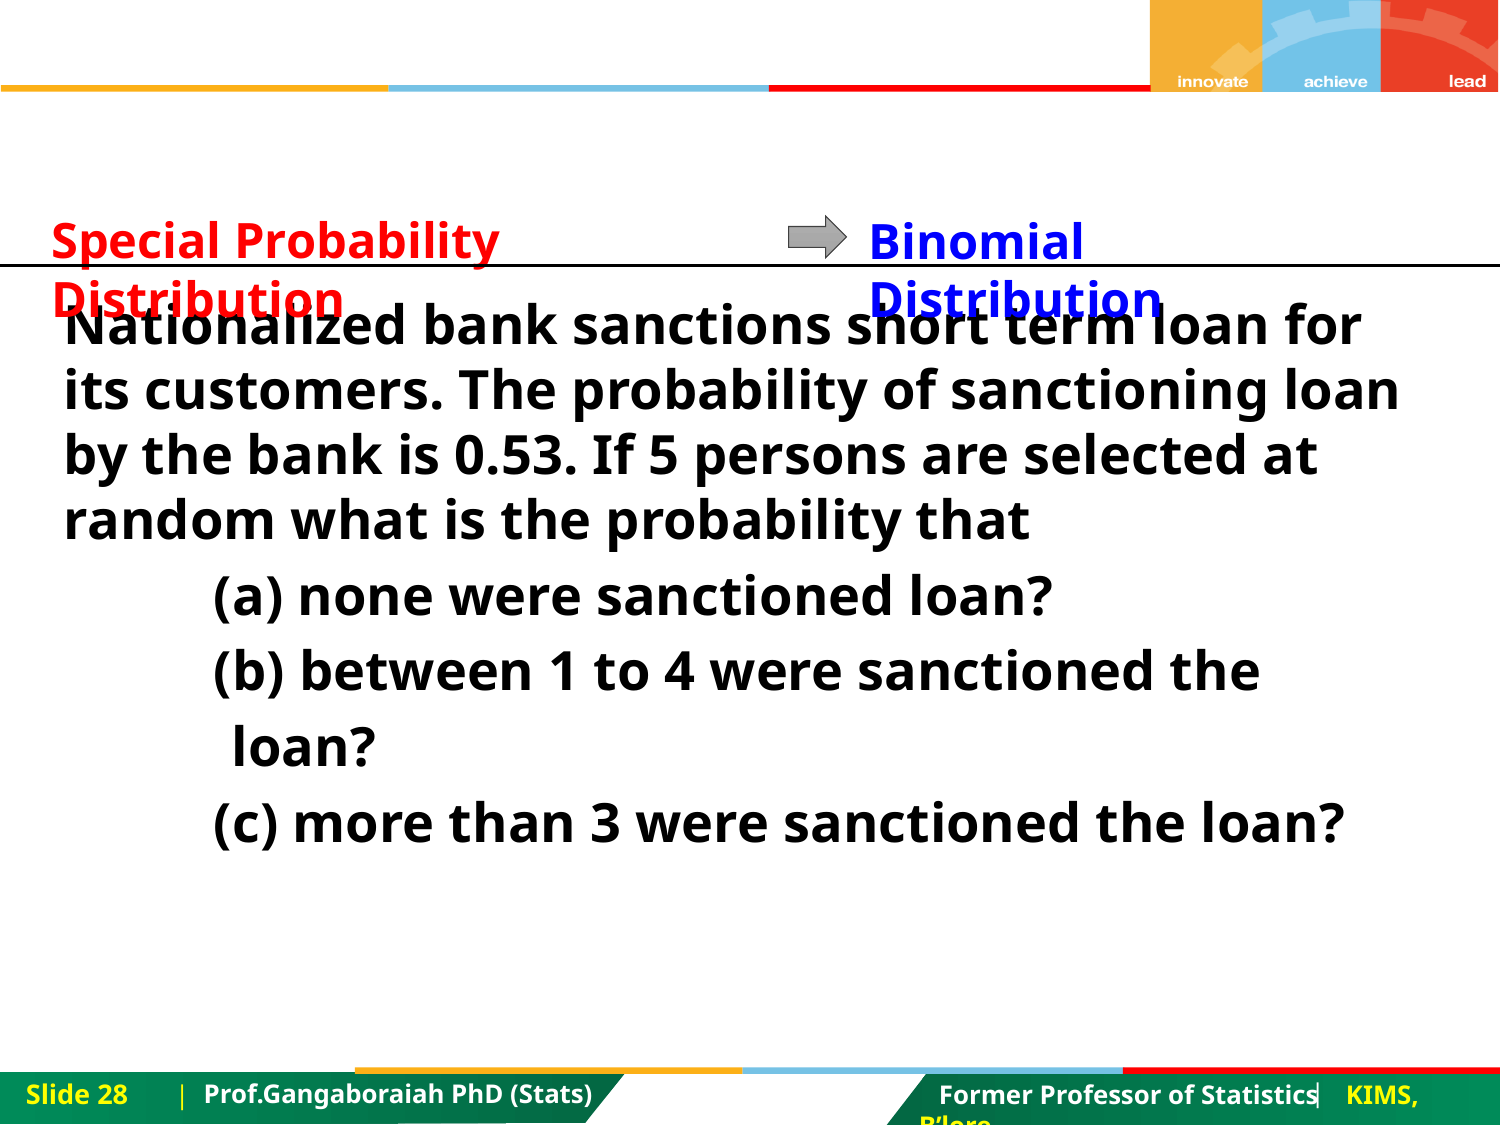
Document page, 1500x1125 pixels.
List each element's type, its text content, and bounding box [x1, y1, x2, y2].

text_box Binomial Distribution [854, 202, 1384, 264]
text_box Special Probability Distribution [36, 202, 790, 264]
text_box Nationalized bank sanctions short term loan for its customers. The probability of sanctioning loan by the bank is 0.53. If 5 persons are selected at random what is the probability that (a) none were sanctioned loan? (b) between 1 to 4 were sanctioned the loan? (c) more than 3 were sanctioned the loan? [54, 285, 1427, 886]
picture [1149, 0, 1499, 92]
text_box [788, 214, 848, 260]
